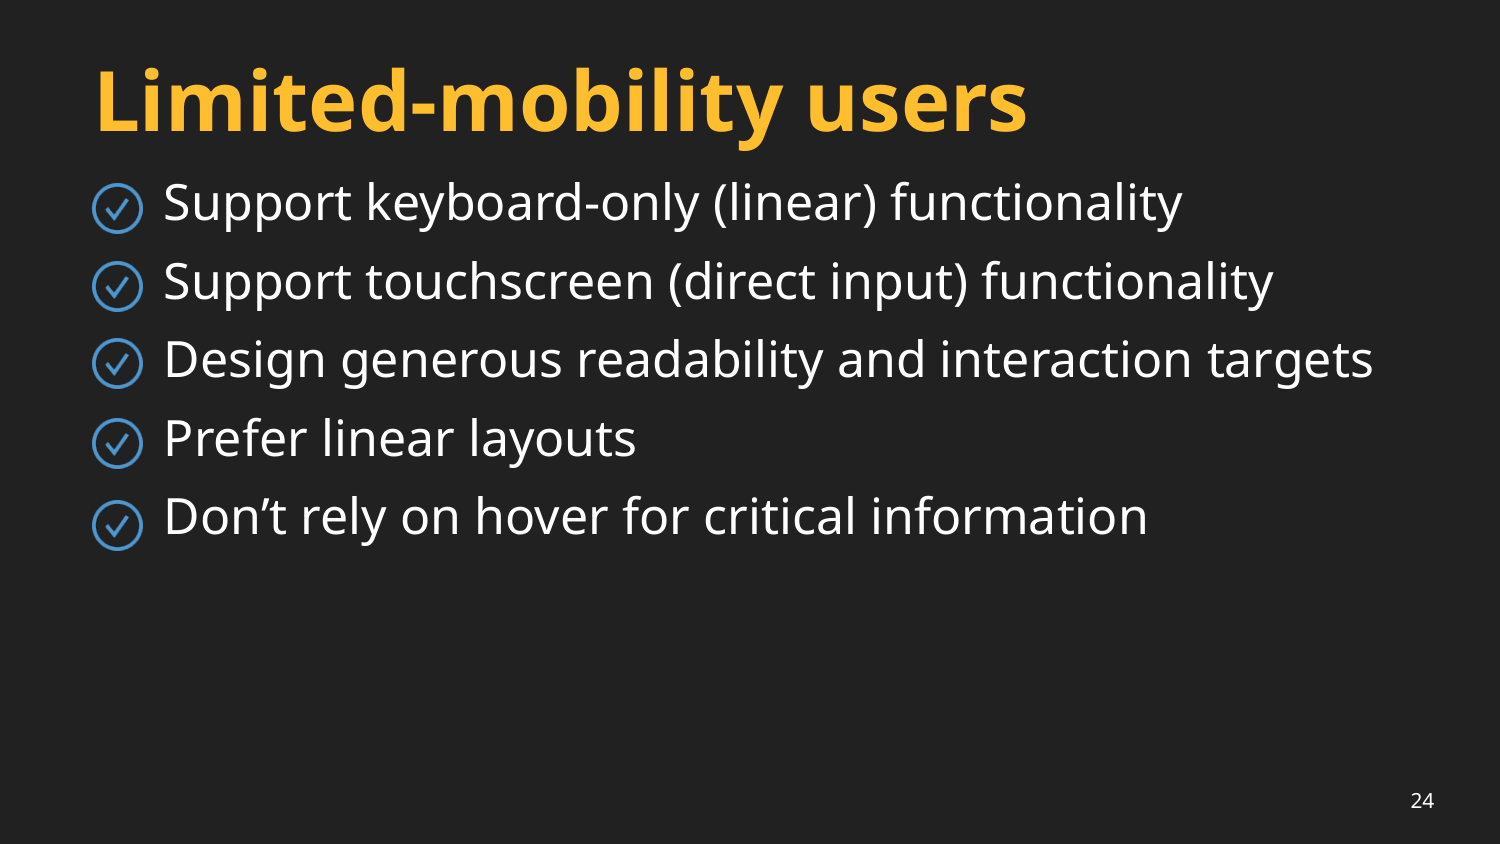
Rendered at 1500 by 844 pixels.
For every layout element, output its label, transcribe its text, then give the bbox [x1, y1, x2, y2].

picture [92, 338, 144, 390]
picture [92, 183, 144, 234]
list Support keyboard-only (linear) functionality Support touchscreen (direct input) functionality Design generous readability and interaction targets Prefer linear layouts Don’t rely on hover for critical information [92, 149, 1424, 792]
picture [92, 500, 144, 551]
picture [92, 418, 144, 470]
title Limited-mobility users [77, 32, 1299, 147]
slide_number 24 [1111, 779, 1450, 824]
picture [92, 260, 144, 312]
